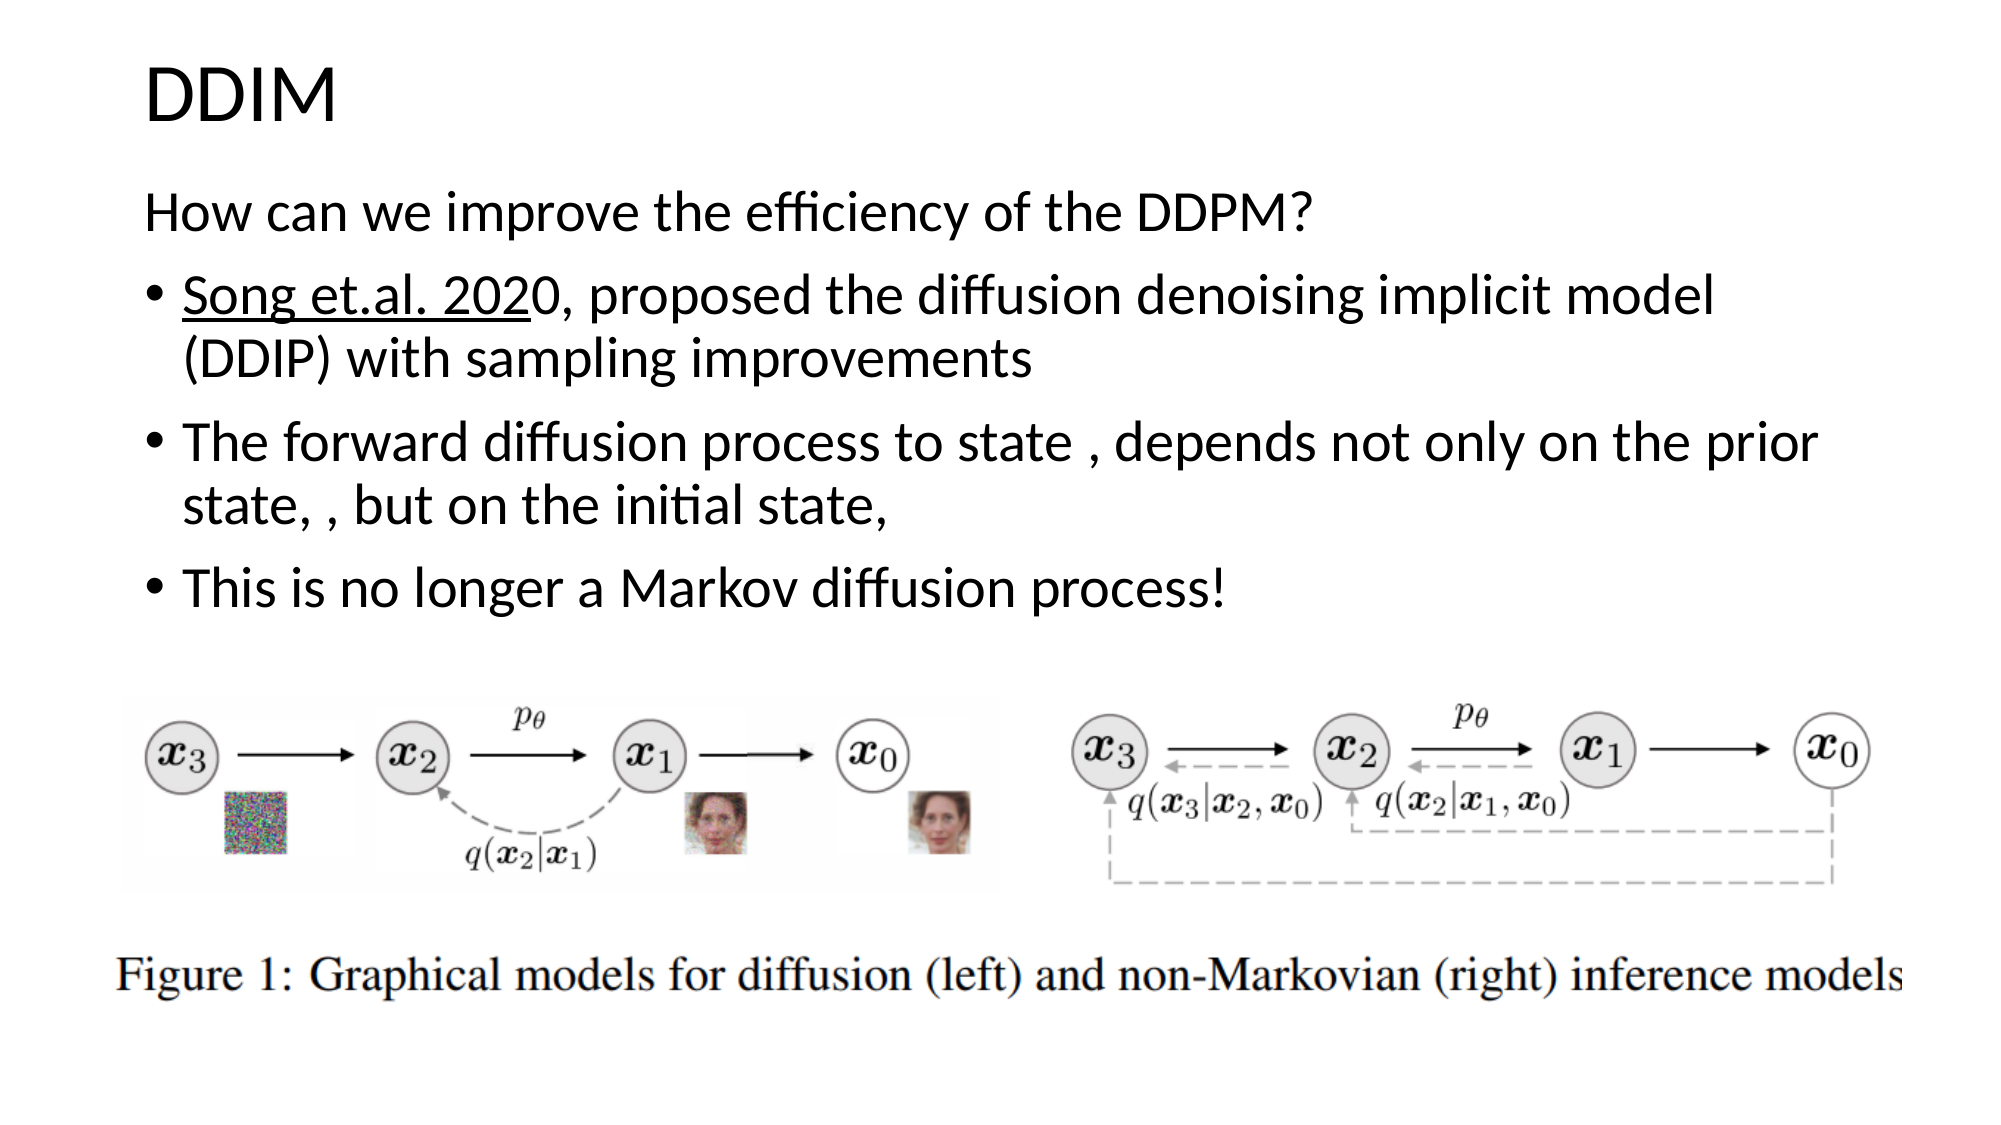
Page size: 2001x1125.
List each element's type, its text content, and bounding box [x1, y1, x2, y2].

title DDIM [129, 22, 1855, 166]
picture [98, 695, 1902, 1008]
